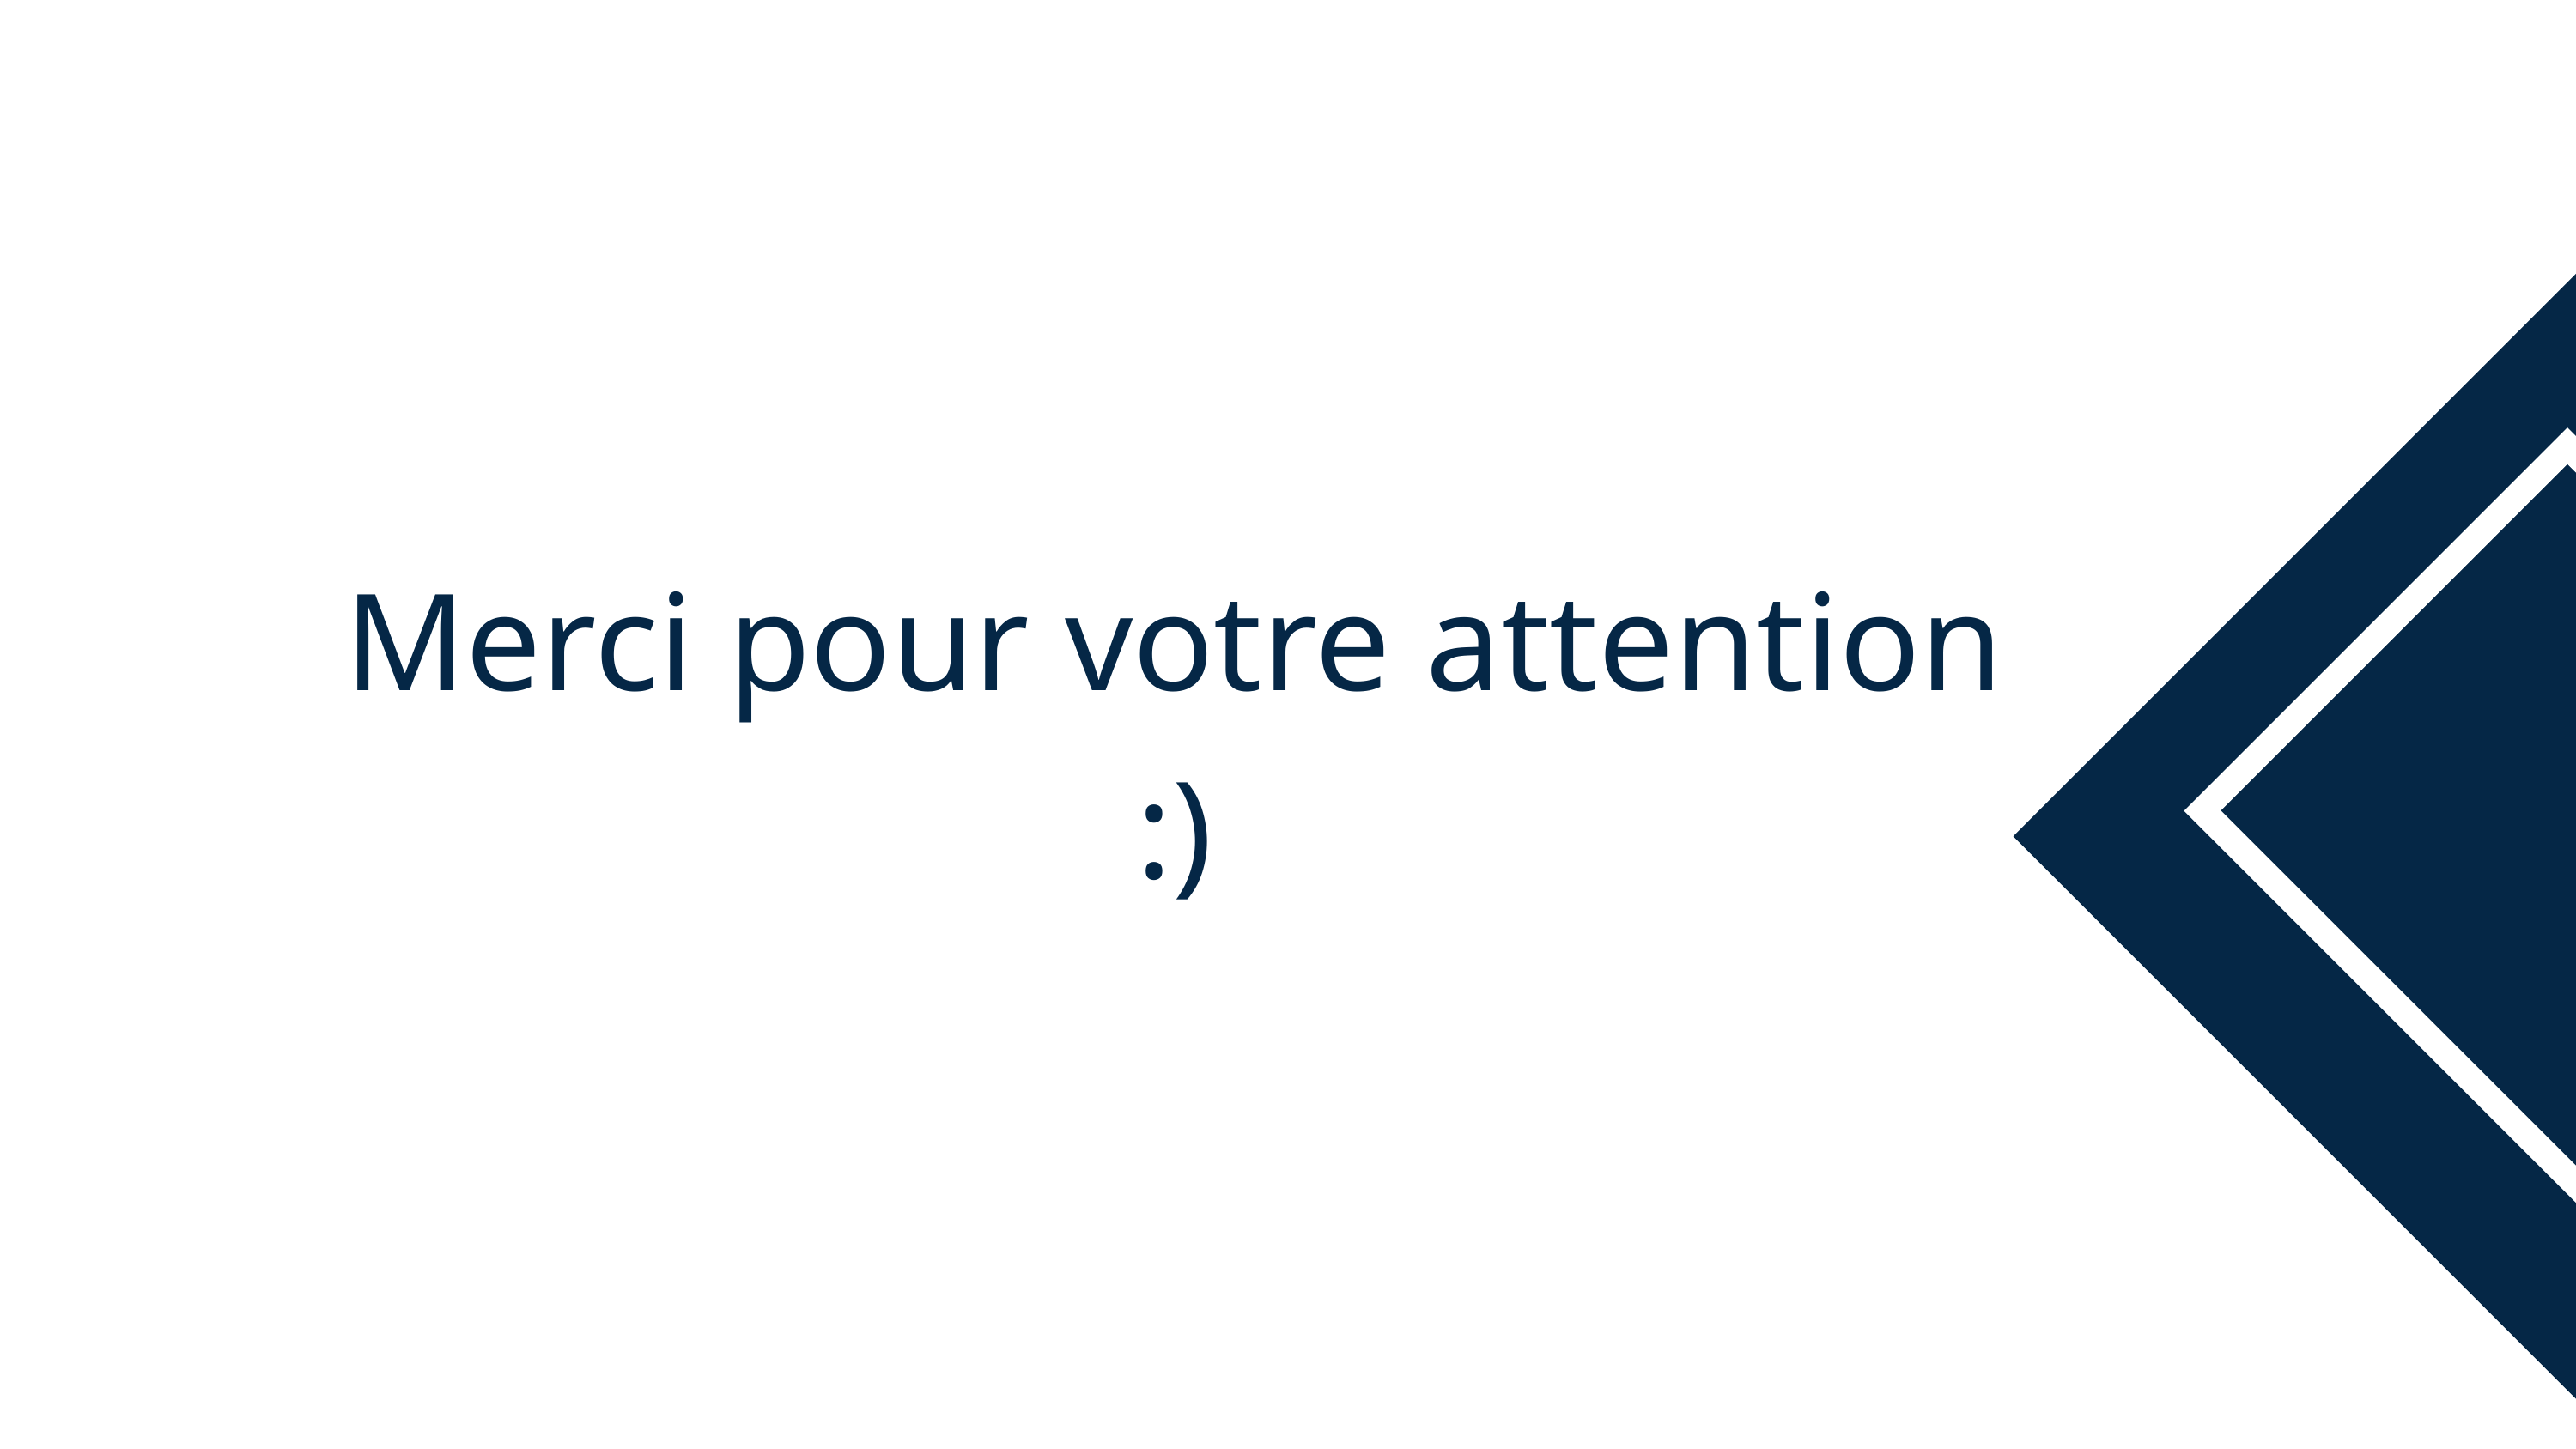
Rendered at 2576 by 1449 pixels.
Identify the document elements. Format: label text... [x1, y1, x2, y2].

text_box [2204, 373, 2576, 1299]
text_box Merci pour votre attention :) [336, 530, 2014, 906]
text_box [2254, 639, 2576, 1182]
